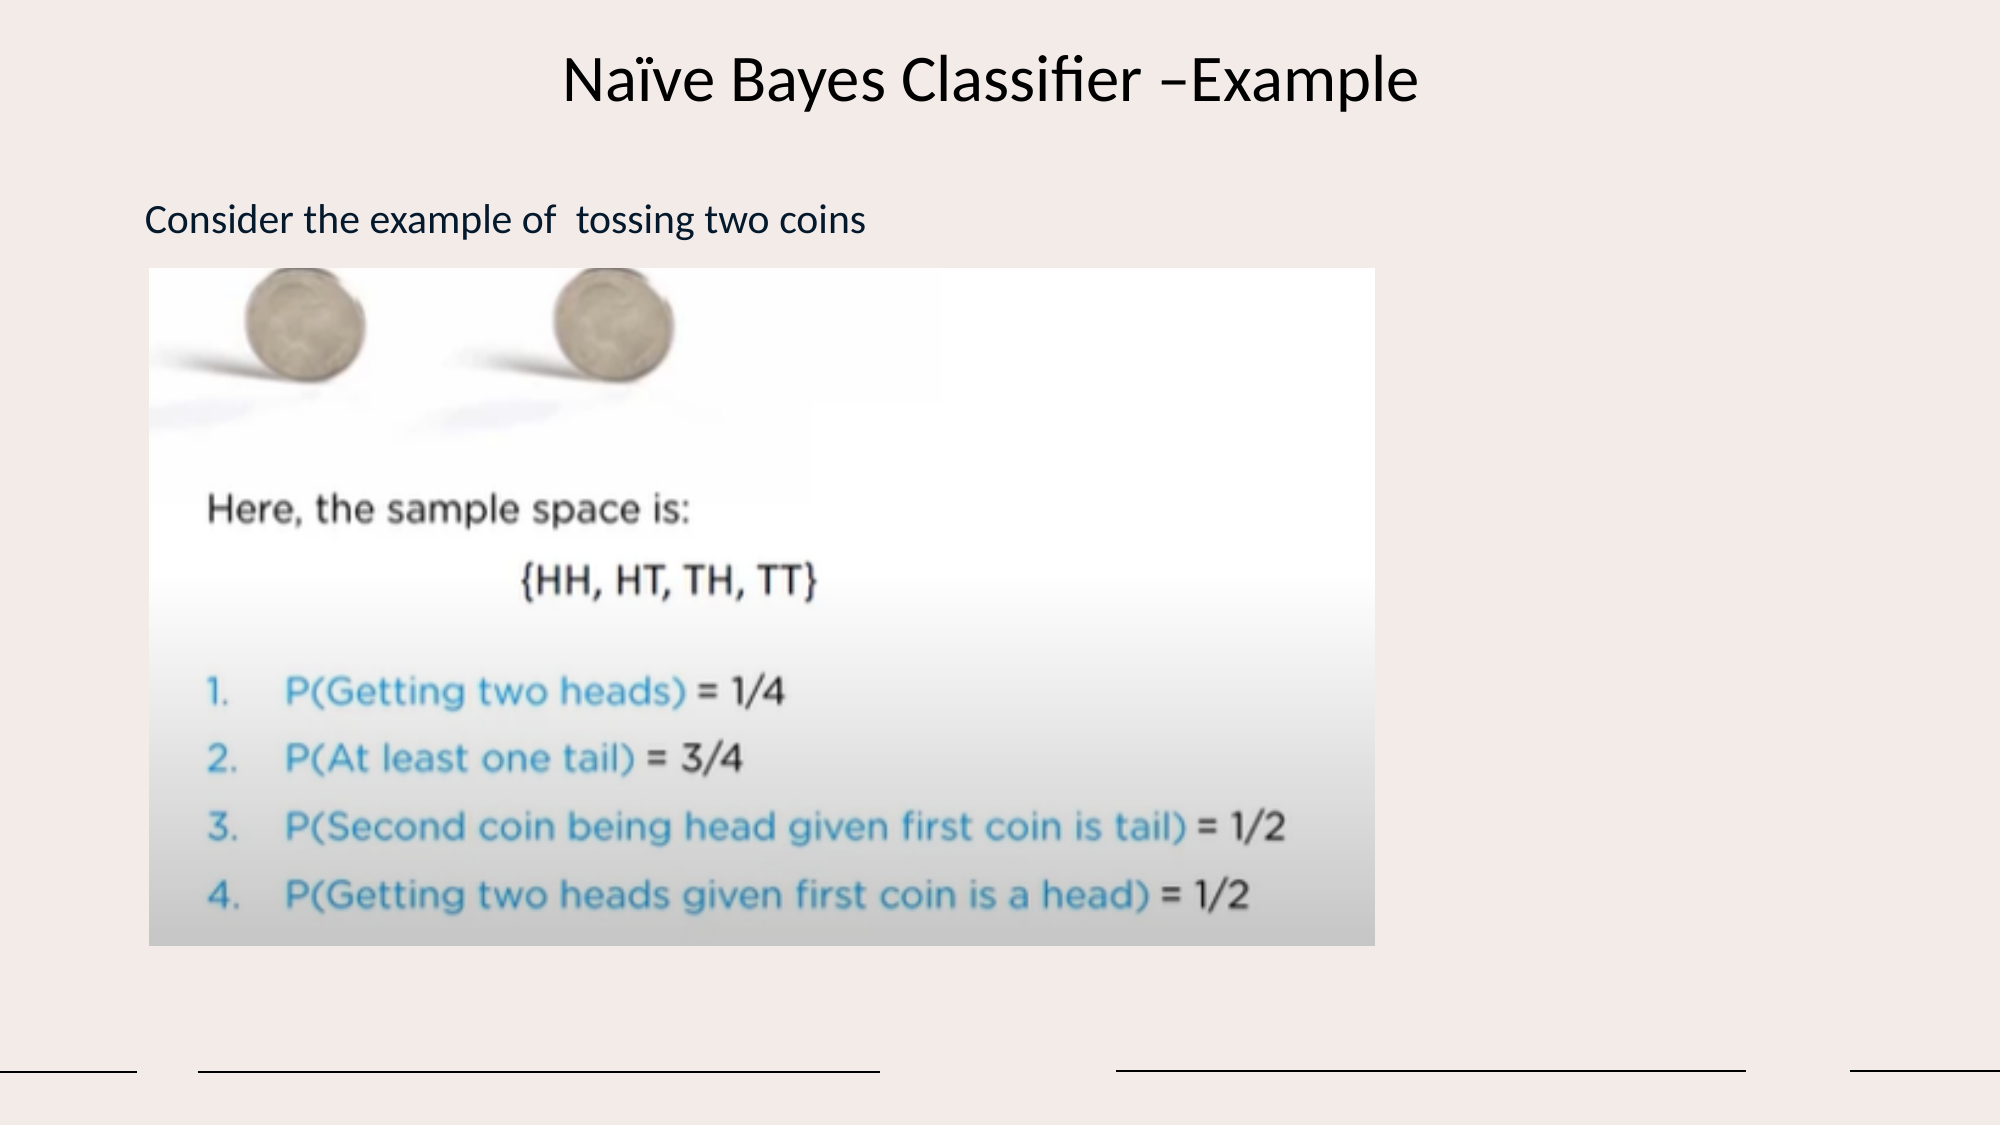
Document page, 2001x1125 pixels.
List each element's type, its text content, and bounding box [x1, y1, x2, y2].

title Naïve Bayes Classifier –Example [149, 27, 1849, 129]
picture [149, 268, 1375, 946]
text_box Consider the example of tossing two coins [130, 184, 1879, 249]
